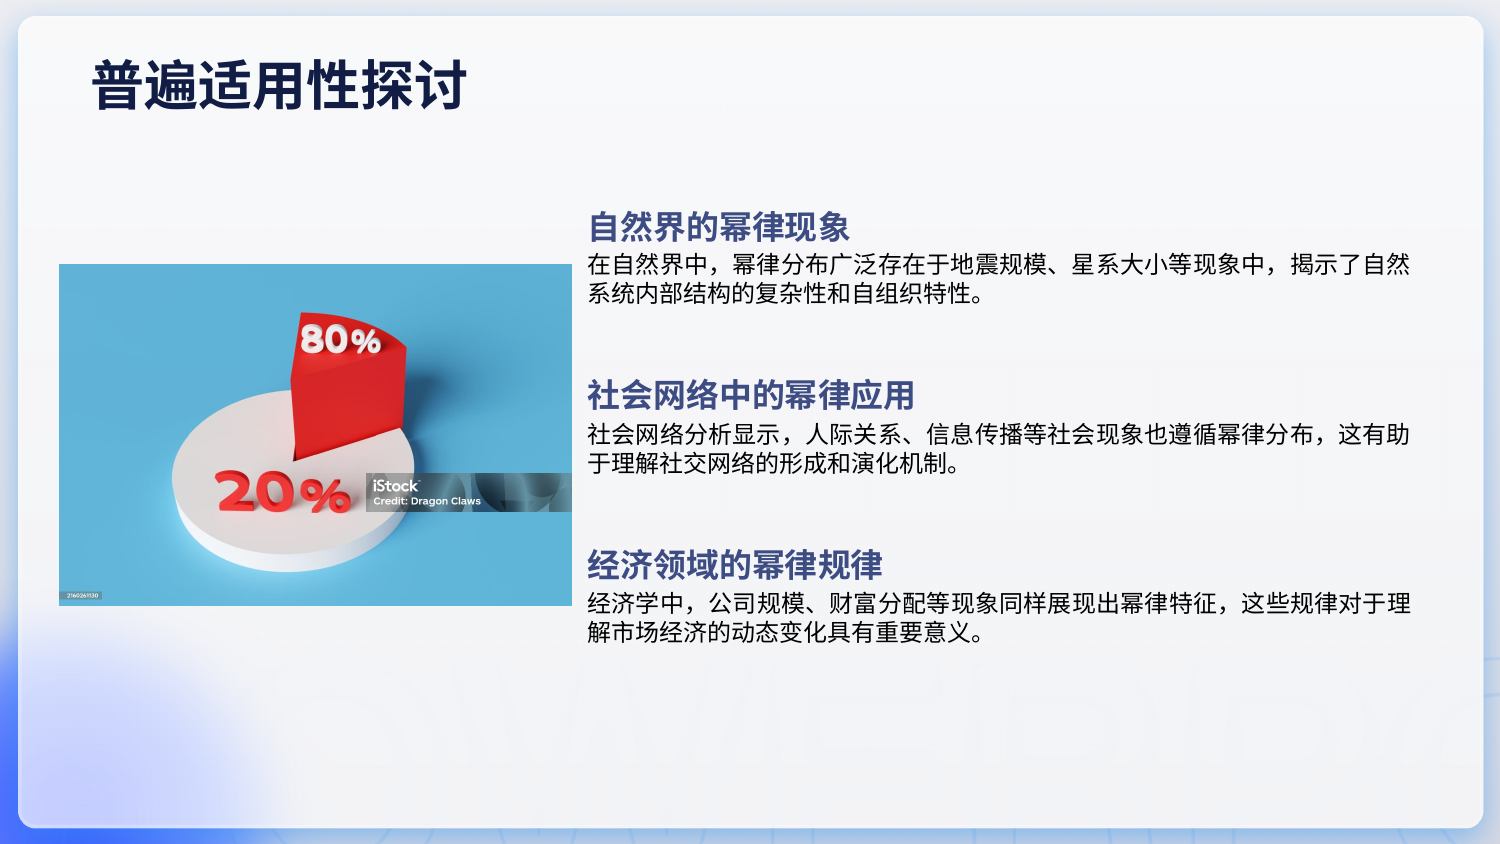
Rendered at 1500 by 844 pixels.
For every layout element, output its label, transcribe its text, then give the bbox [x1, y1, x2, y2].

text_box 经济领域的幂律规律 [572, 524, 1370, 572]
text_box 社会网络中的幂律应用 [572, 354, 1312, 403]
text_box 自然界的幂律现象 [571, 185, 1115, 234]
text_box 社会网络分析显示，人际关系、信息传播等社会现象也遵循幂律分布，这有助于理解社交网络的形成和演化机制。 [572, 403, 1427, 493]
text_box 经济学中，公司规模、财富分配等现象同样展现出幂律特征，这些规律对于理解市场经济的动态变化具有重要意义。 [571, 572, 1427, 662]
text_box 在自然界中，幂律分布广泛存在于地震规模、星系大小等现象中，揭示了自然系统内部结构的复杂性和自组织特性。 [571, 234, 1427, 323]
text_box 普遍适用性探讨 [74, 27, 1408, 132]
picture [0, 0, 1500, 844]
